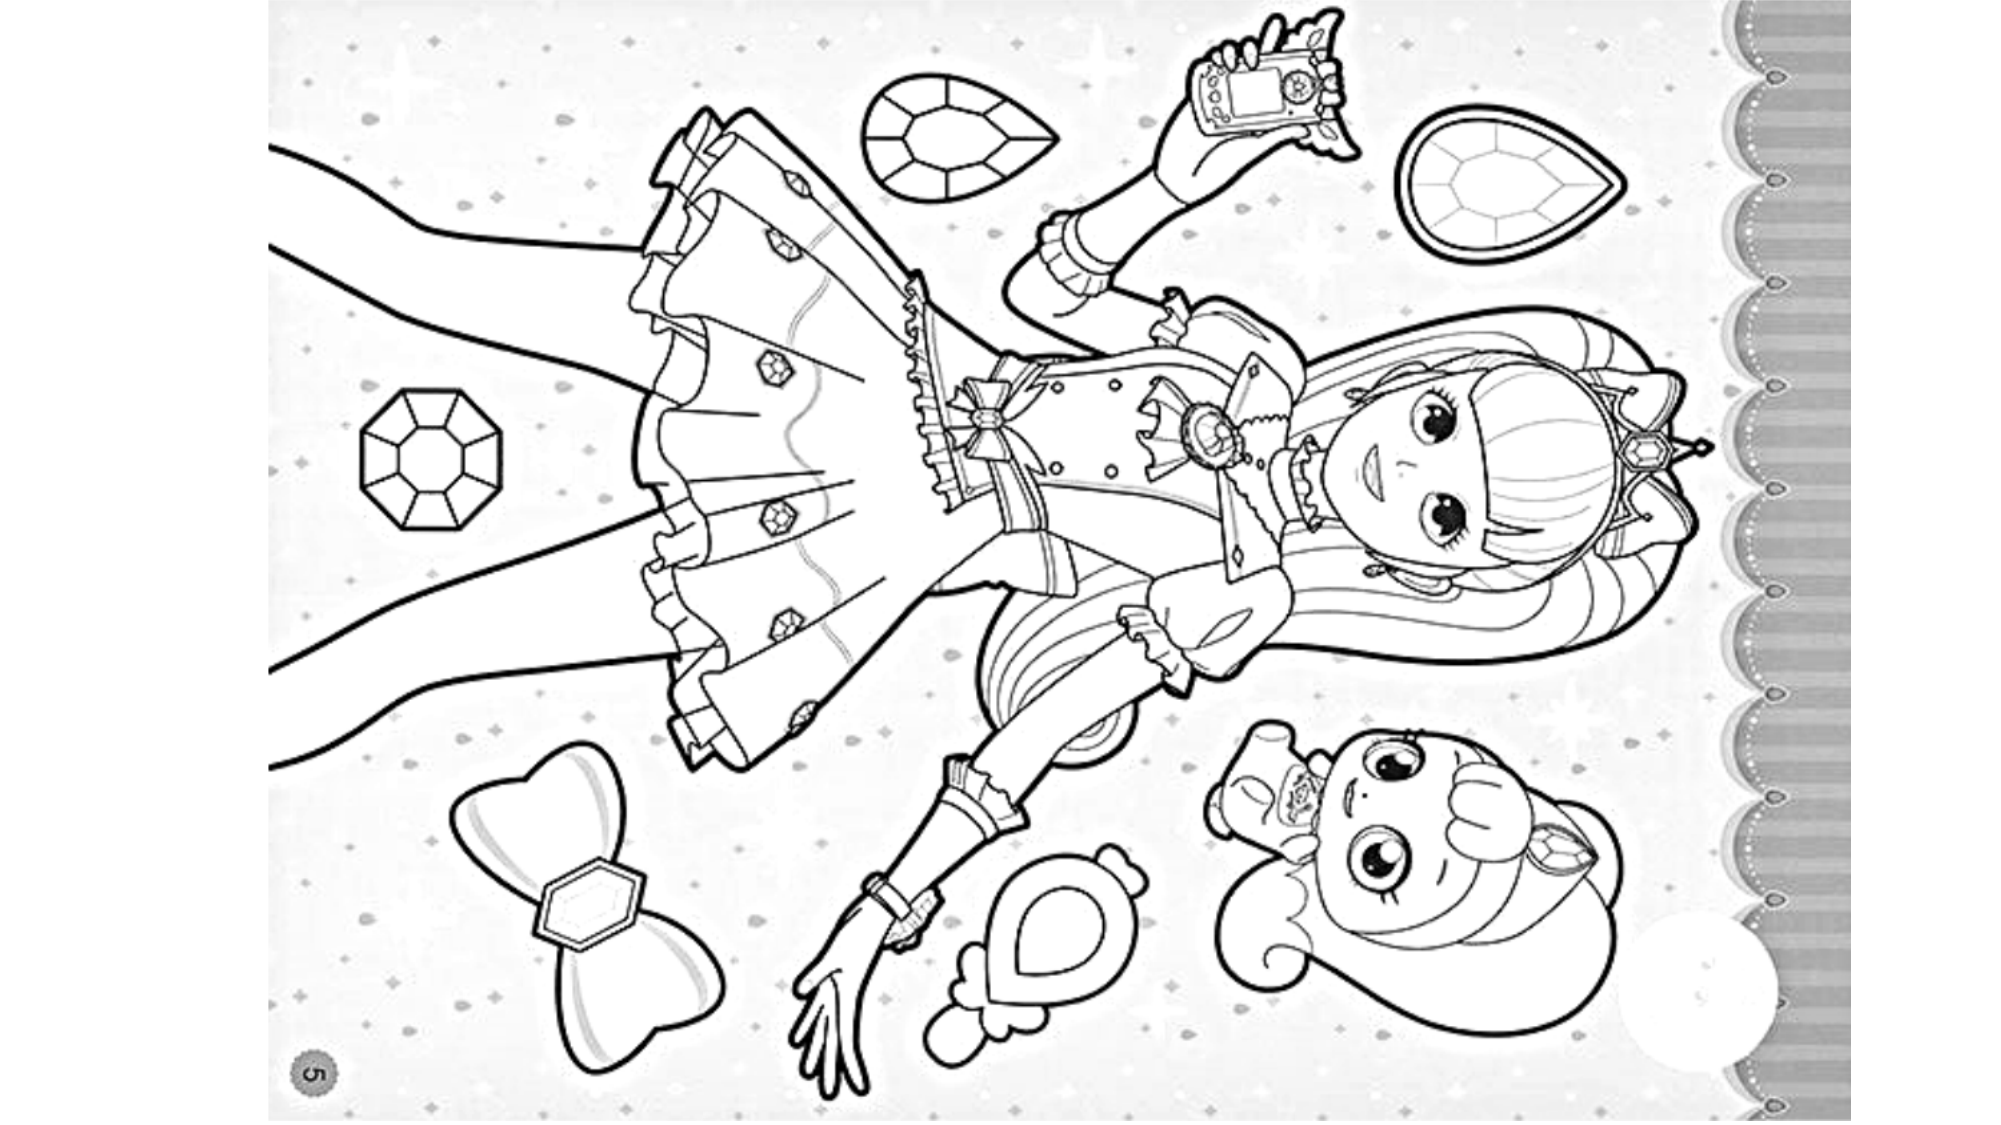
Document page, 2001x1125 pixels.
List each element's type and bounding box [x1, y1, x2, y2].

picture [269, 0, 1851, 1125]
